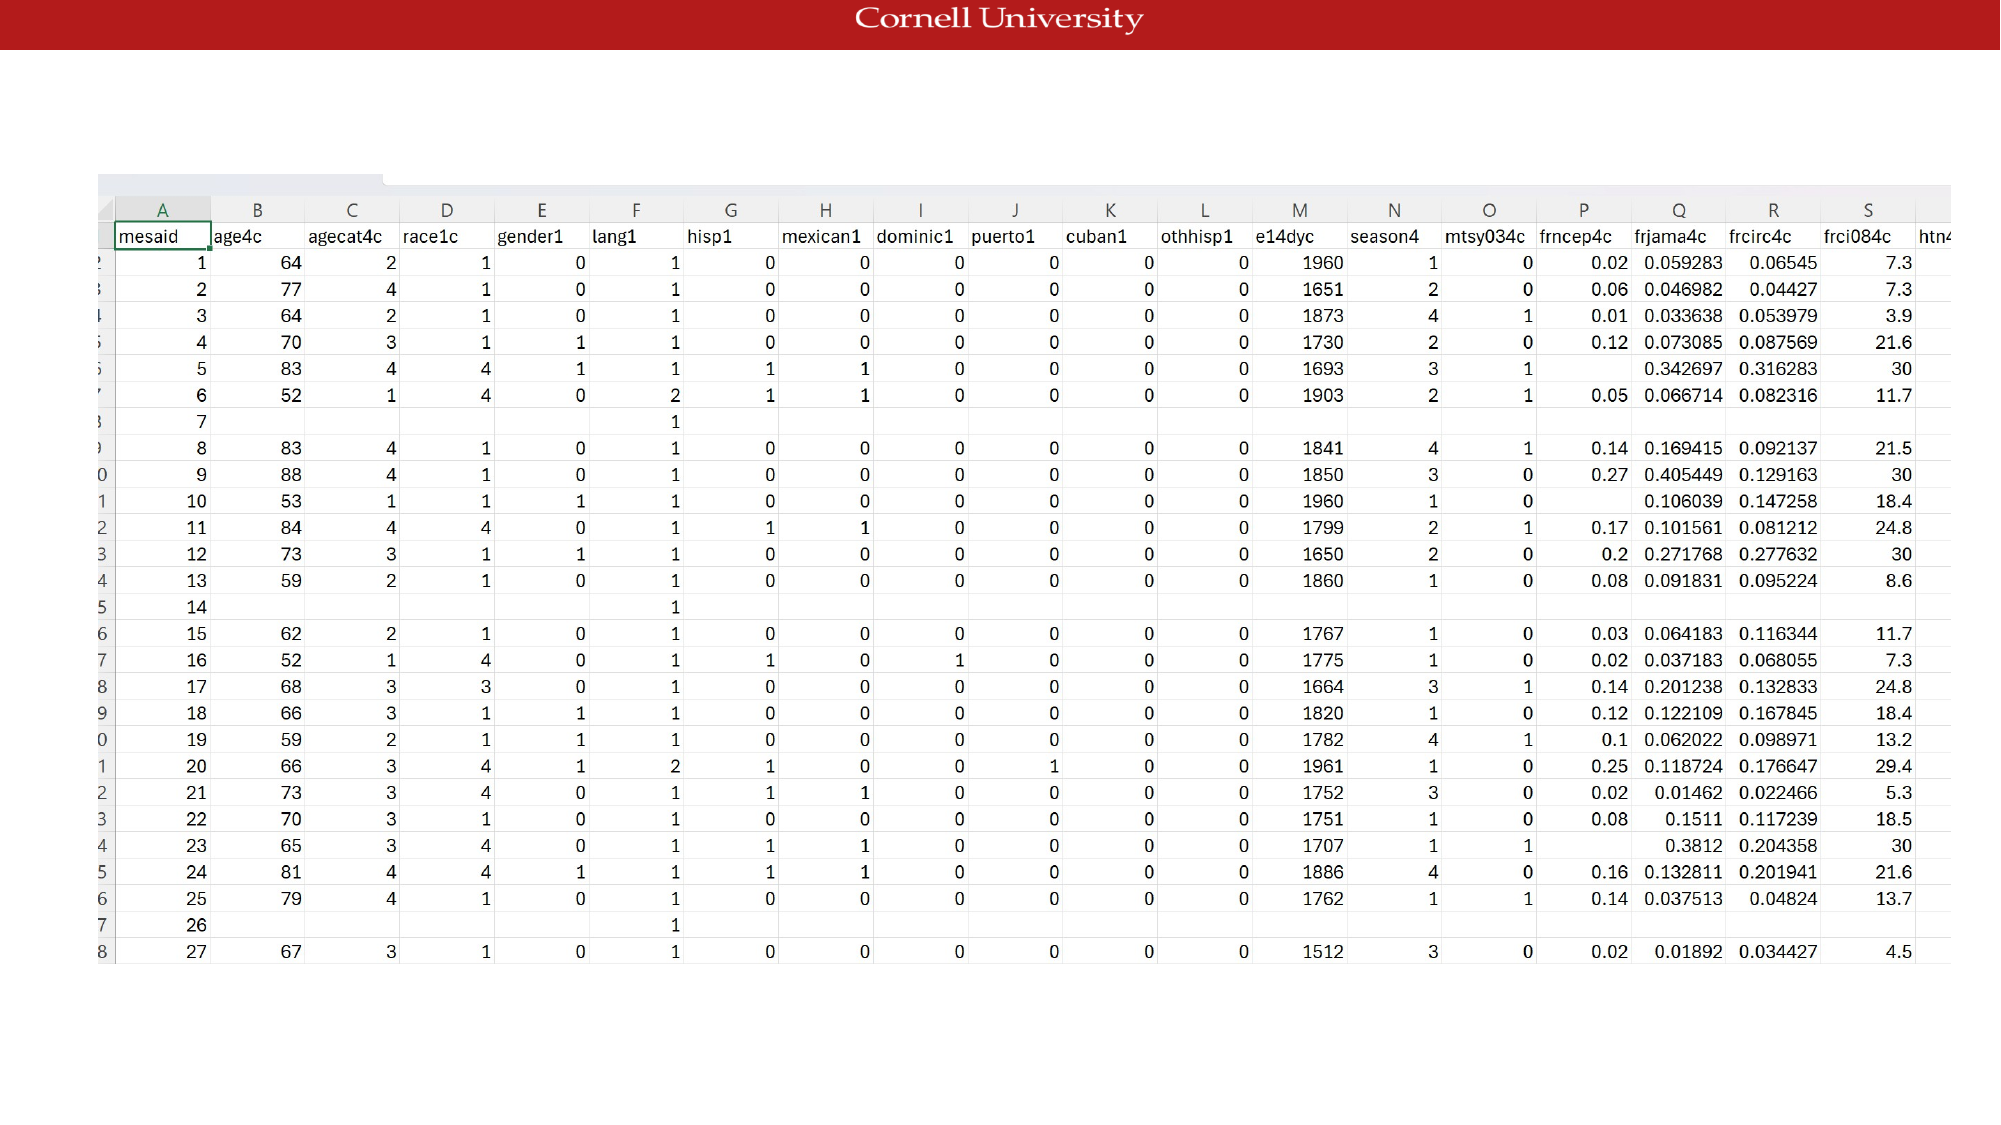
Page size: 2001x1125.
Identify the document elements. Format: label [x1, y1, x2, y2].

picture [97, 174, 1951, 964]
picture [0, 0, 2000, 60]
